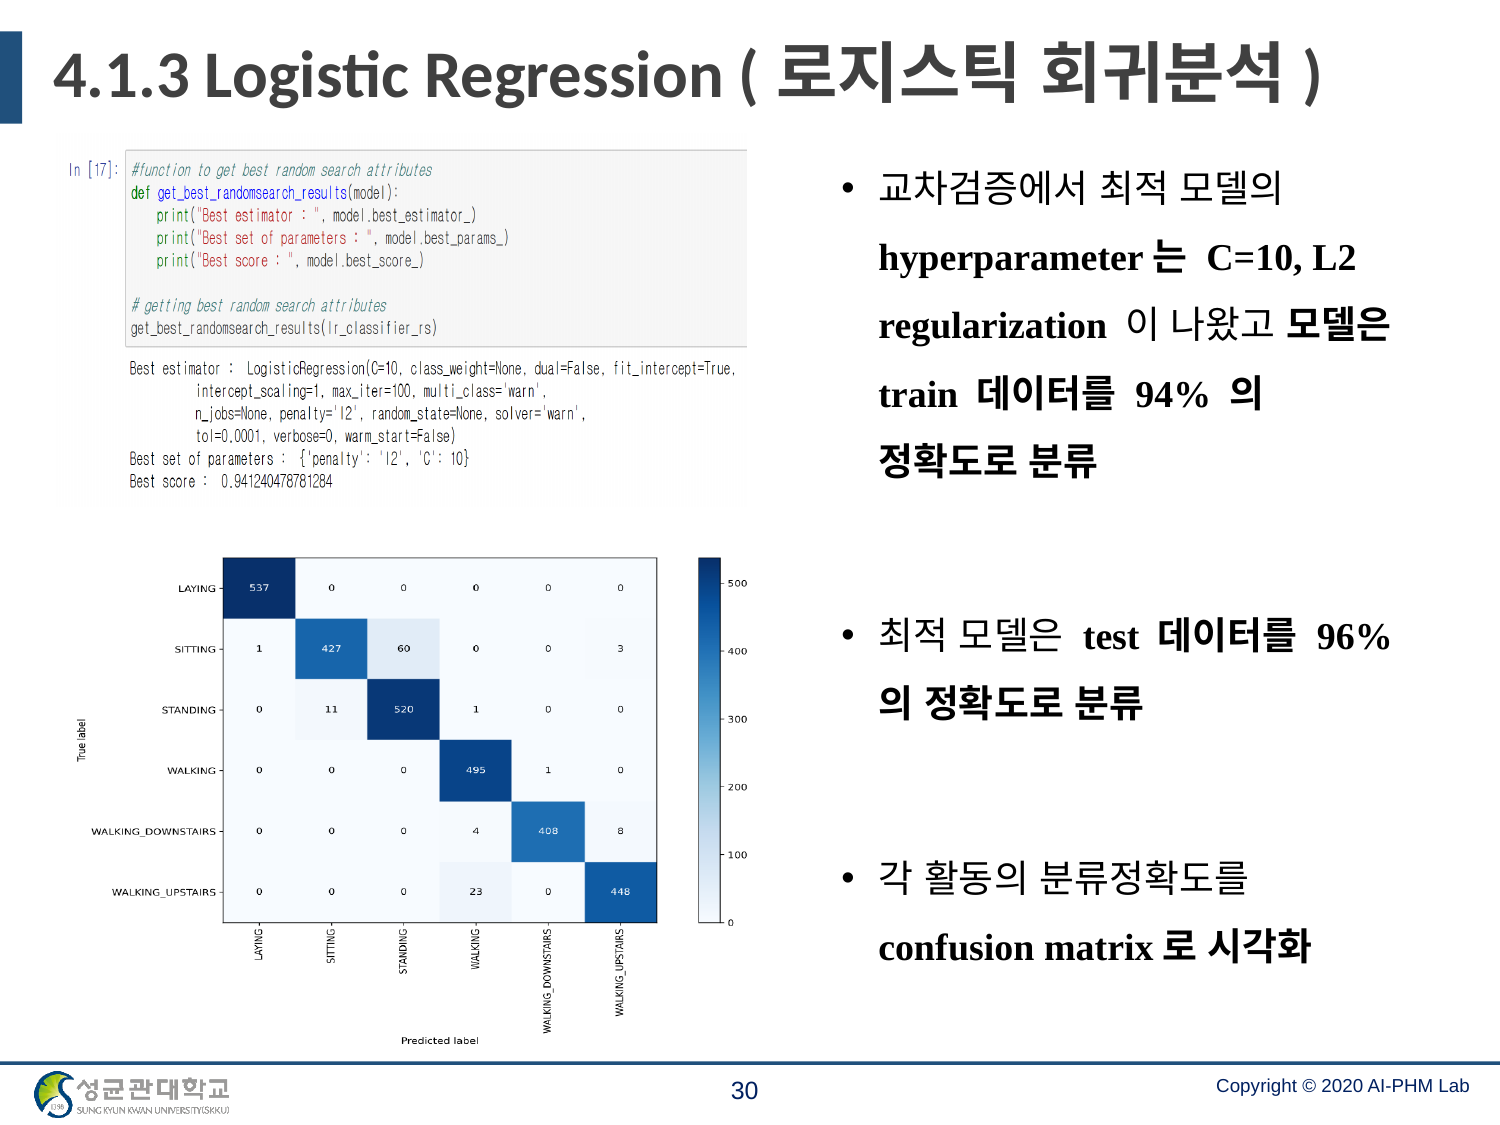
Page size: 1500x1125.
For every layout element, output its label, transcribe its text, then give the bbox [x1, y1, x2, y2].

picture [34, 1071, 229, 1118]
picture [55, 549, 761, 1053]
list 교차검증에서 최적 모델의 hyperparameter는 C=10, L2 regularization 이 나왔고 모델은 train 데이터를 94% 의 정확도로 분류 최적 모델은 test 데이터를 96%의 정확도로 분류 각 활동의 분류정확도를 confusion matrix로 시각화 [826, 133, 1421, 985]
picture [55, 133, 747, 508]
title 4.1.3 Logistic Regression (로지스틱 회귀분석) [38, 31, 1470, 120]
